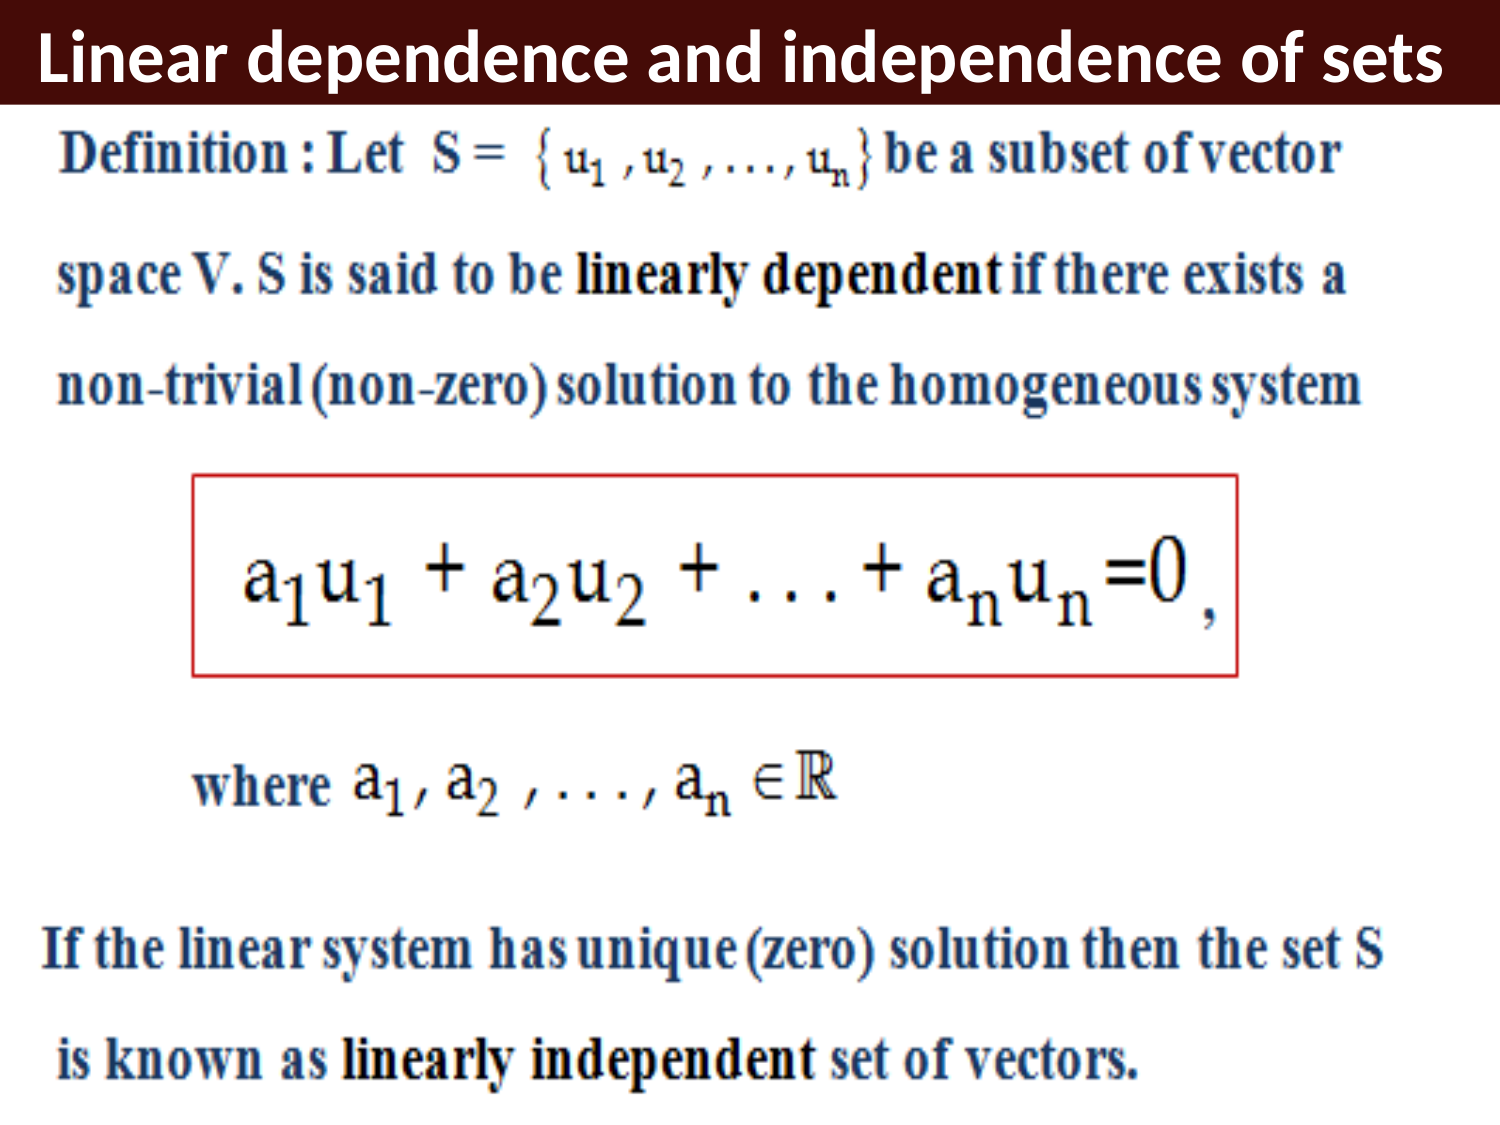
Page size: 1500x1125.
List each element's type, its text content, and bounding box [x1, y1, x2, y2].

picture [2, 107, 1466, 1125]
text_box Linear dependence and independence of sets [0, 0, 1500, 105]
